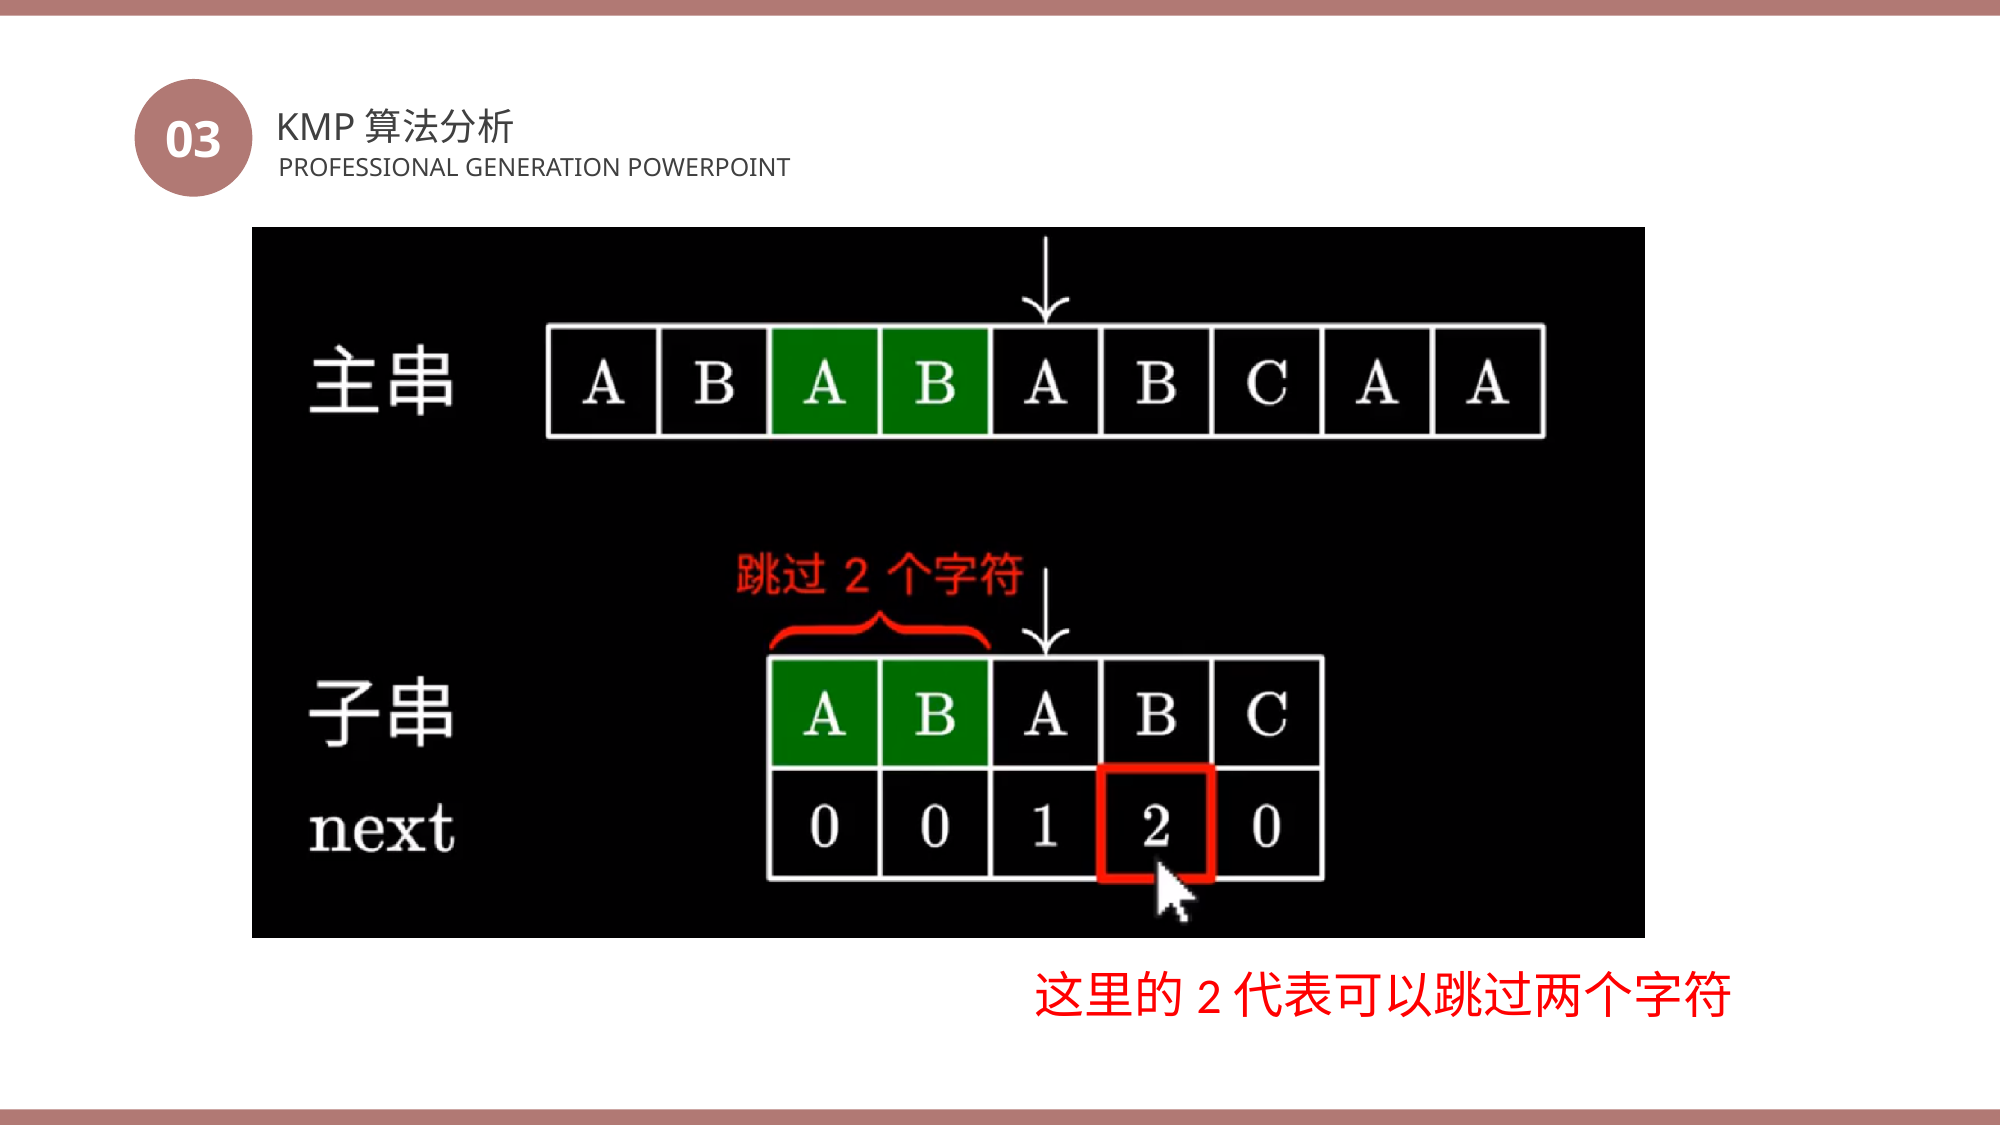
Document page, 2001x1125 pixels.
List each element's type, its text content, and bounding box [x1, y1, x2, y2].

text_box [0, 0, 2000, 17]
picture [252, 227, 1645, 938]
text_box 这里的2代表可以跳过两个字符 [1019, 956, 1754, 1031]
text_box [133, 113, 139, 163]
text_box [146, 175, 241, 198]
text_box [0, 1108, 2000, 1125]
text_box [248, 113, 254, 163]
text_box KMP算法分析 [260, 72, 530, 155]
text_box [147, 77, 240, 99]
text_box 03 [139, 99, 248, 175]
text_box PROFESSIONAL GENERATION POWERPOINT [263, 144, 960, 190]
